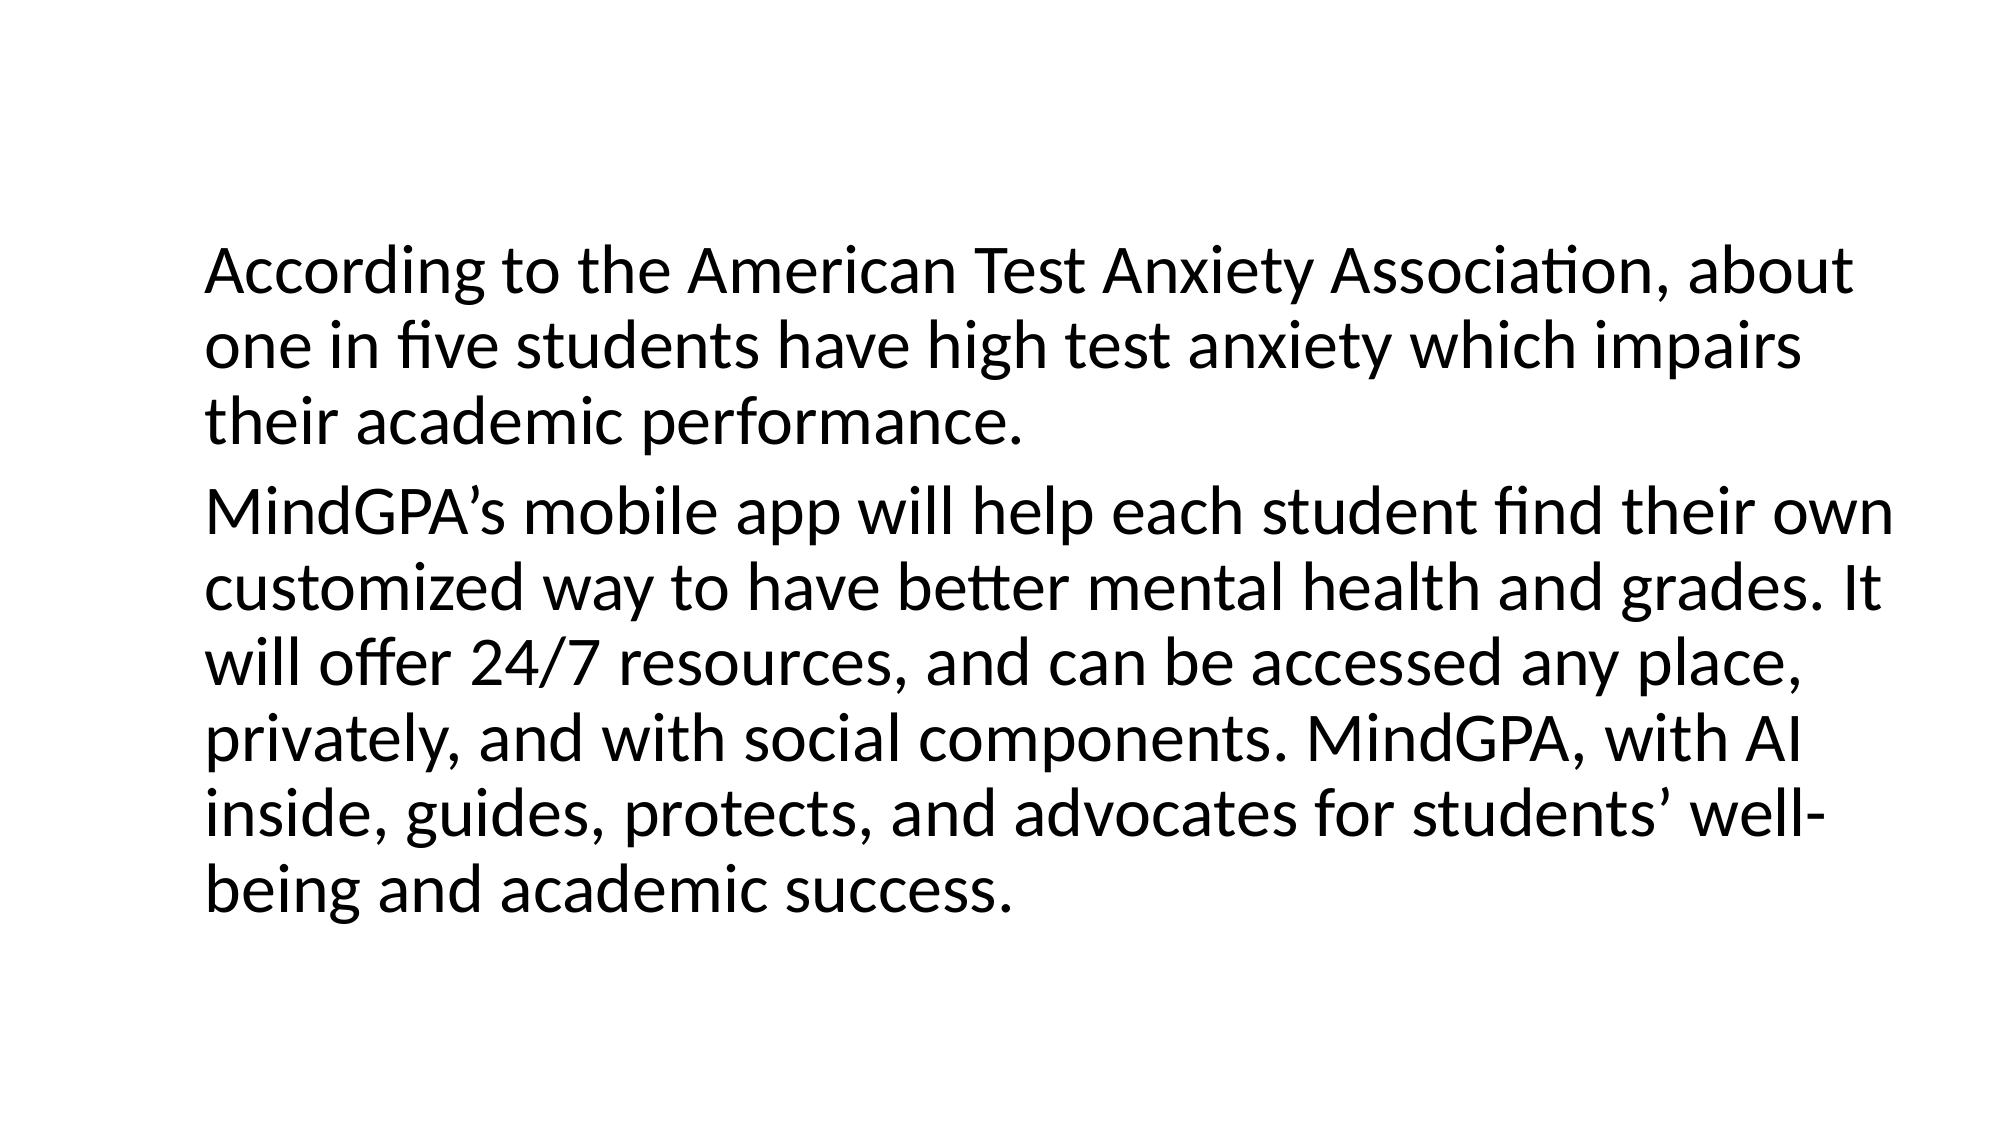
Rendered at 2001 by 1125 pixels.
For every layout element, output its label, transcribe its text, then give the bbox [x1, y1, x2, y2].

list According to the American Test Anxiety Association, about one in five students have high test anxiety which impairs their academic performance. MindGPA’s mobile app will help each student find their own customized way to have better mental health and grades. It will offer 24/7 resources, and can be accessed any place, privately, and with social components. MindGPA, with AI inside, guides, protects, and advocates for students’ well-being and academic success. [189, 225, 1915, 940]
